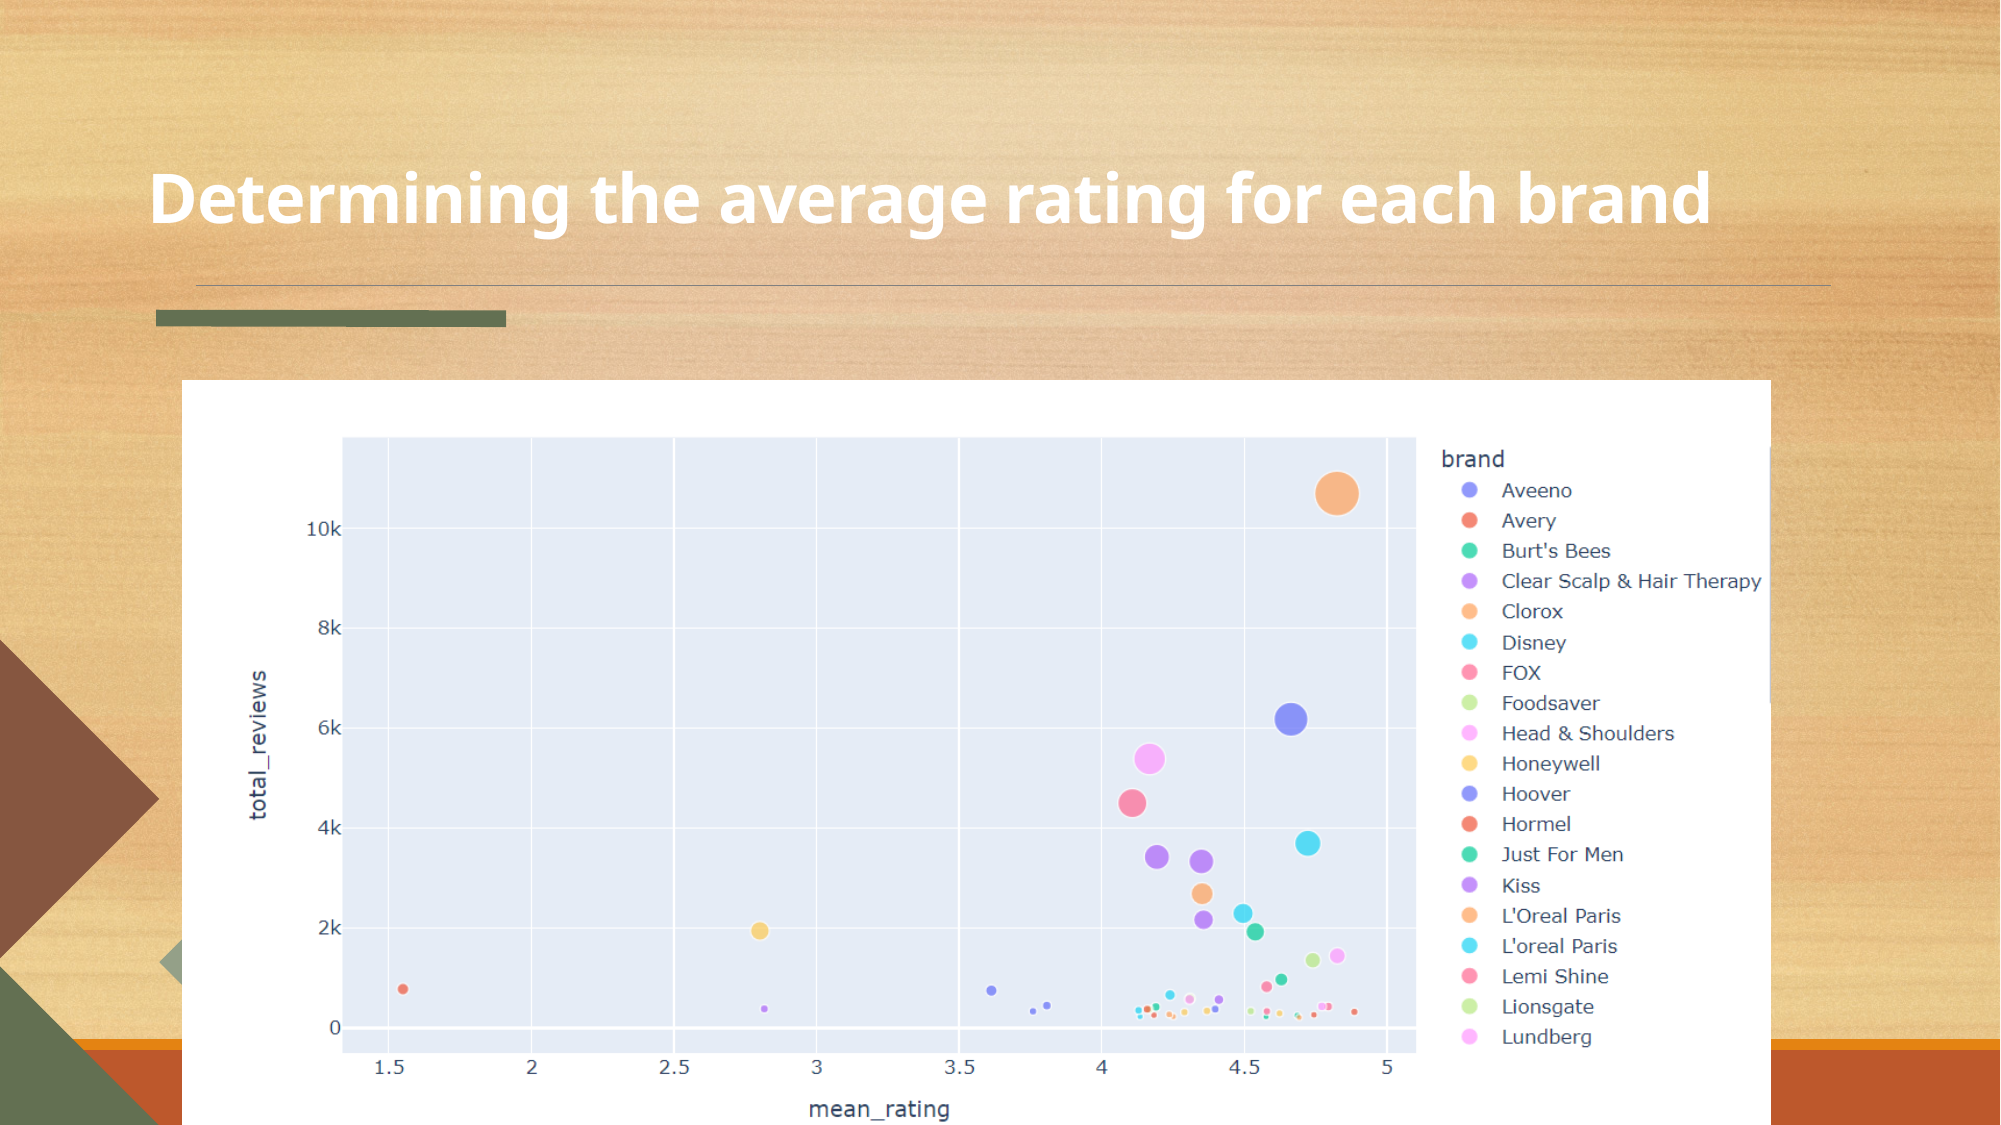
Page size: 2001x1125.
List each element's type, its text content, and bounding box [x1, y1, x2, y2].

title Determining the average rating for each brand [131, 130, 1869, 275]
picture [0, 0, 2001, 1125]
